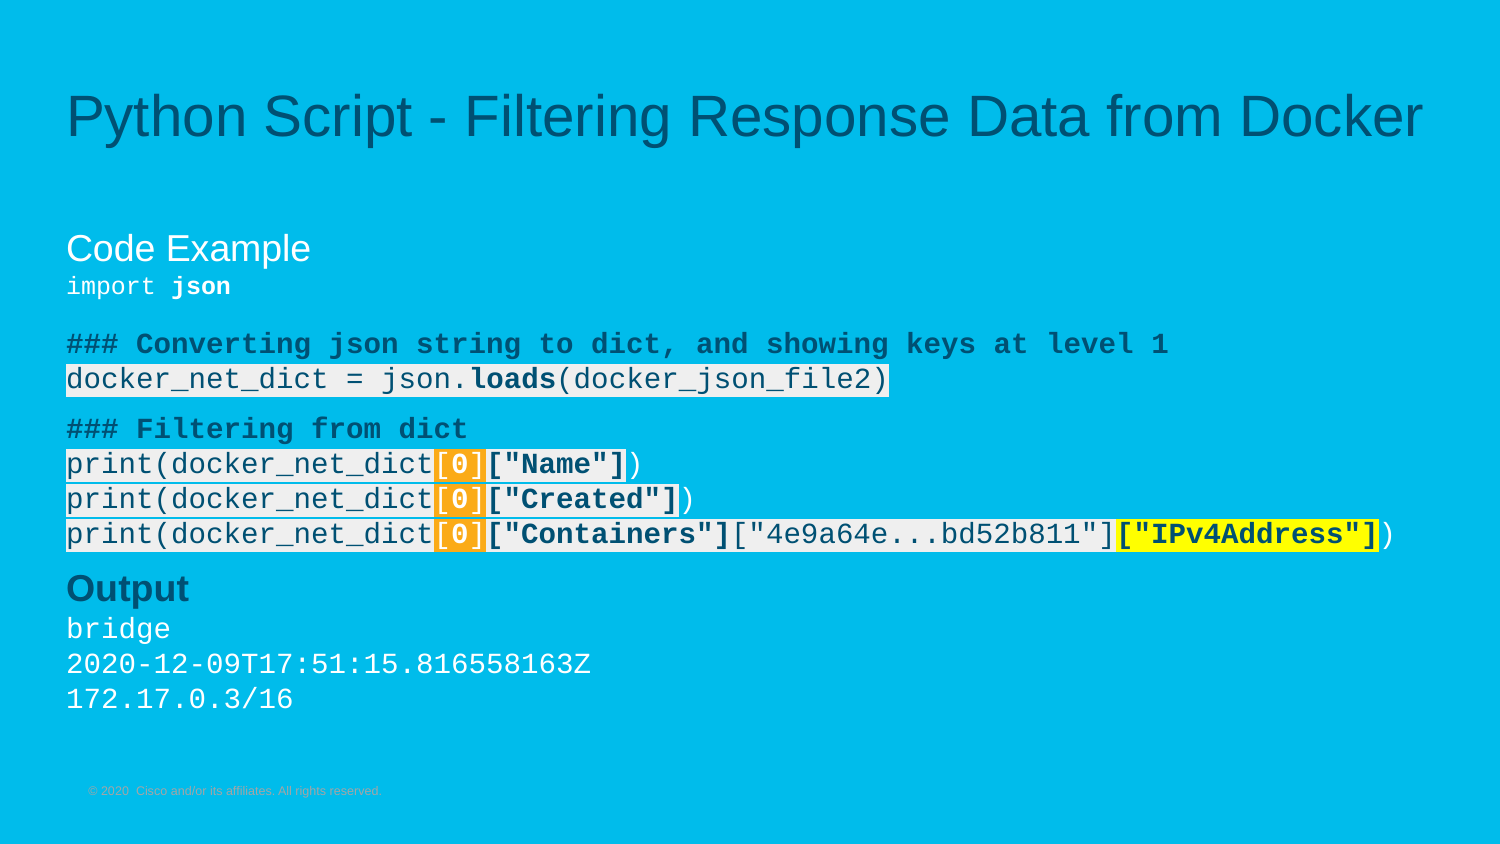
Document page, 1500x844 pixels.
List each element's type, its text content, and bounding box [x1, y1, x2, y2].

title Python Script - Filtering Response Data from Docker [51, 72, 1449, 167]
list Code Example import json ### Converting json string to dict, and showing keys at level 1 docker_net_dict = json.loads(docker_json_file2) ### Filtering from dict print(docker_net_dict[0]["Name"]) print(docker_net_dict[0]["Created"]) print(docker_net_dict[0]["Containers"]["4e9a64e...bd52b811"]["IPv4Address"]) Output bridge 2020-12-09T17:51:15.816558163Z 172.17.0.3/16 [51, 189, 1449, 750]
